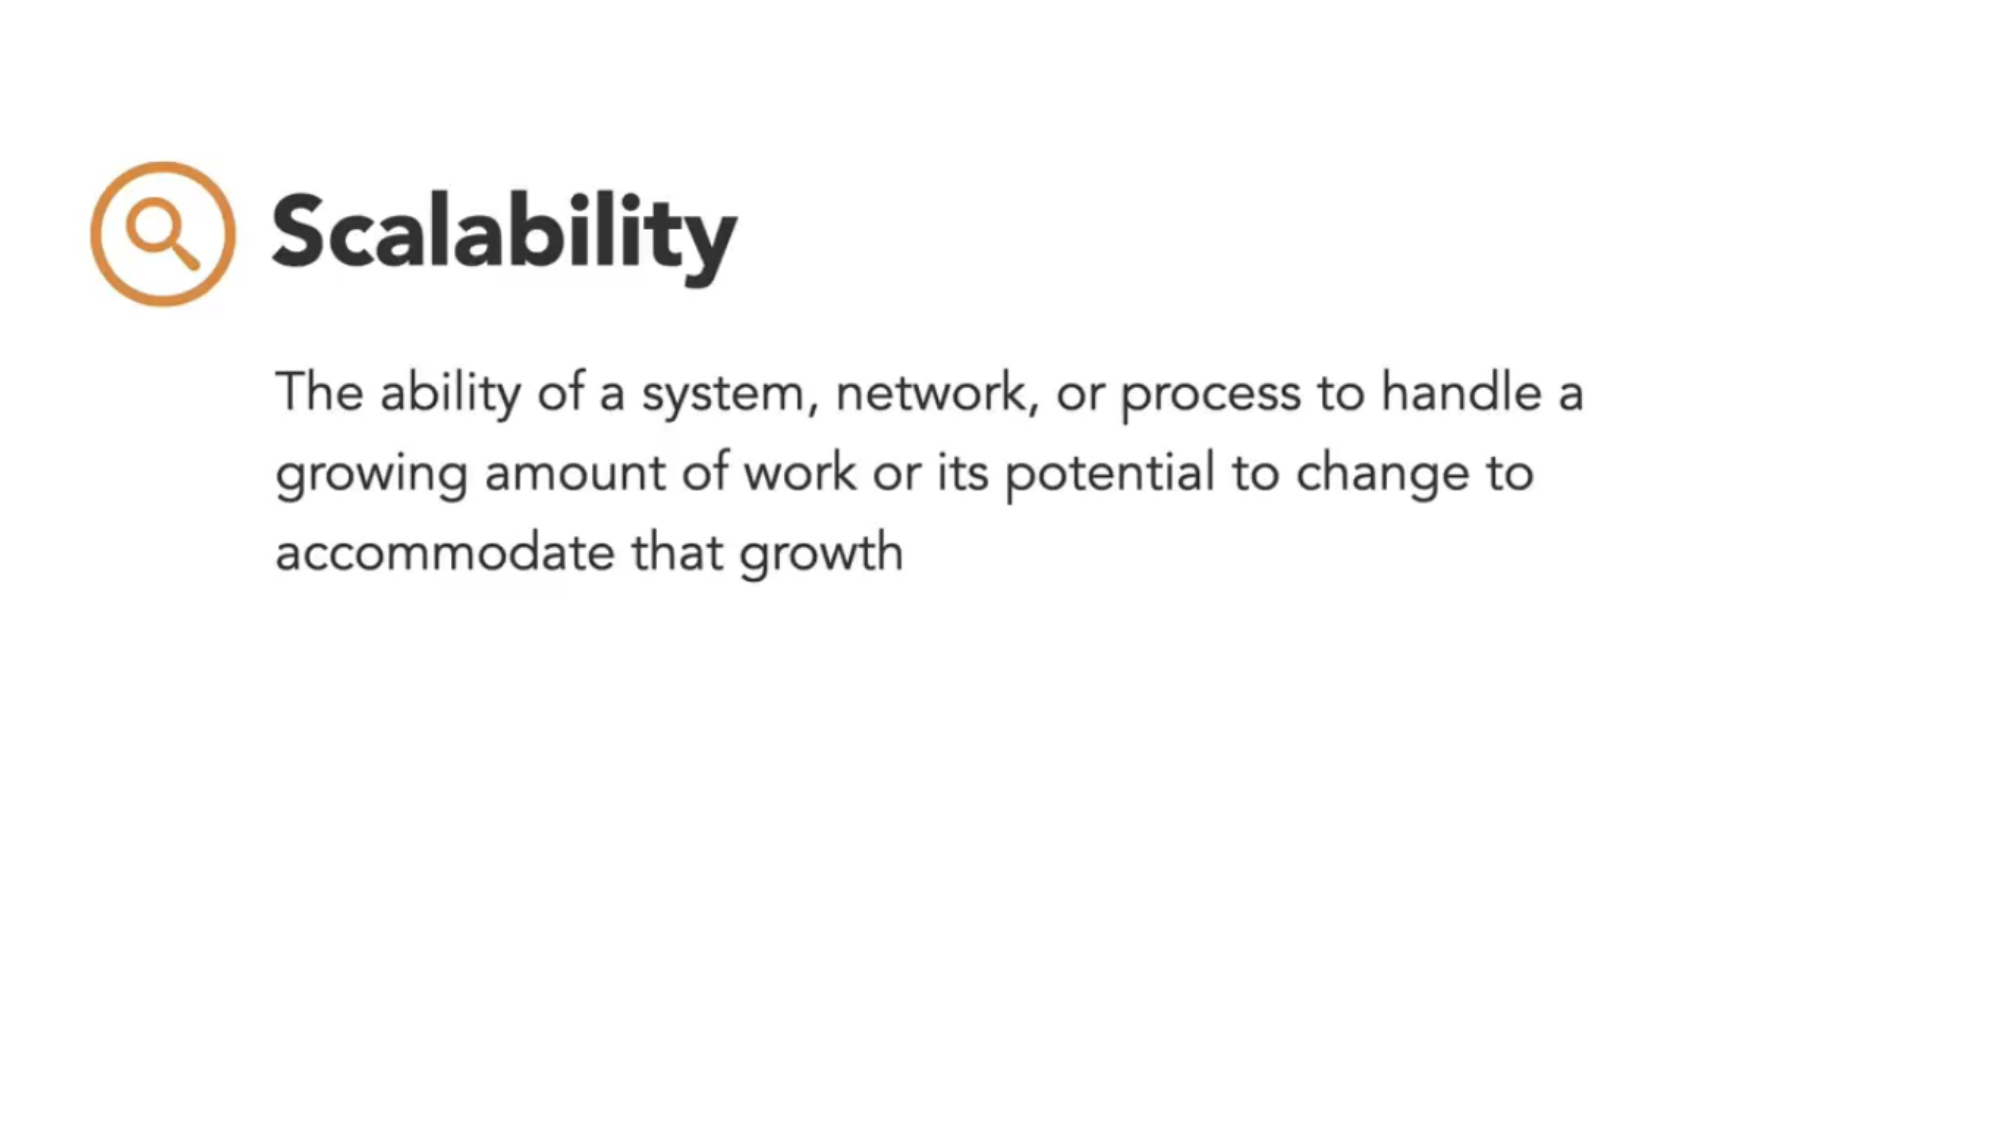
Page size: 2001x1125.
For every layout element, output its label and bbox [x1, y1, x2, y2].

picture [0, 93, 2000, 1031]
